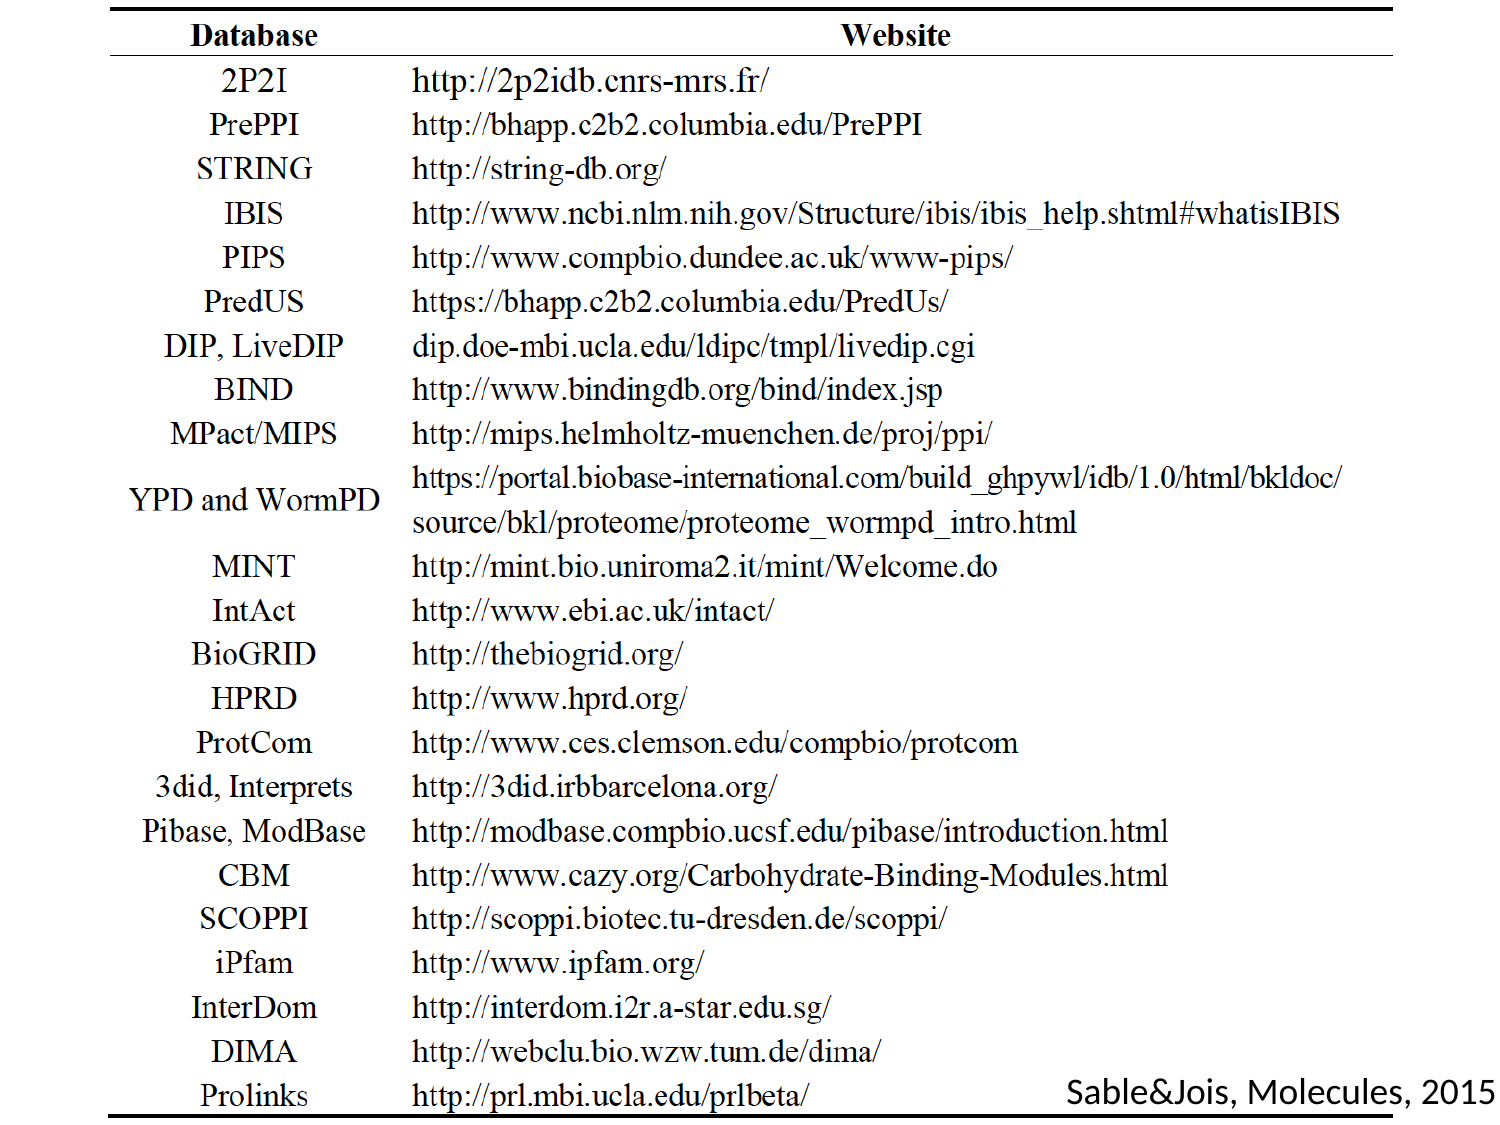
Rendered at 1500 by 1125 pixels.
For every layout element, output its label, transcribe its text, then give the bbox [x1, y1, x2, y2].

picture [103, 0, 1393, 1125]
text_box Sable&Jois, Molecules, 2015 [1397, 1060, 1500, 1120]
